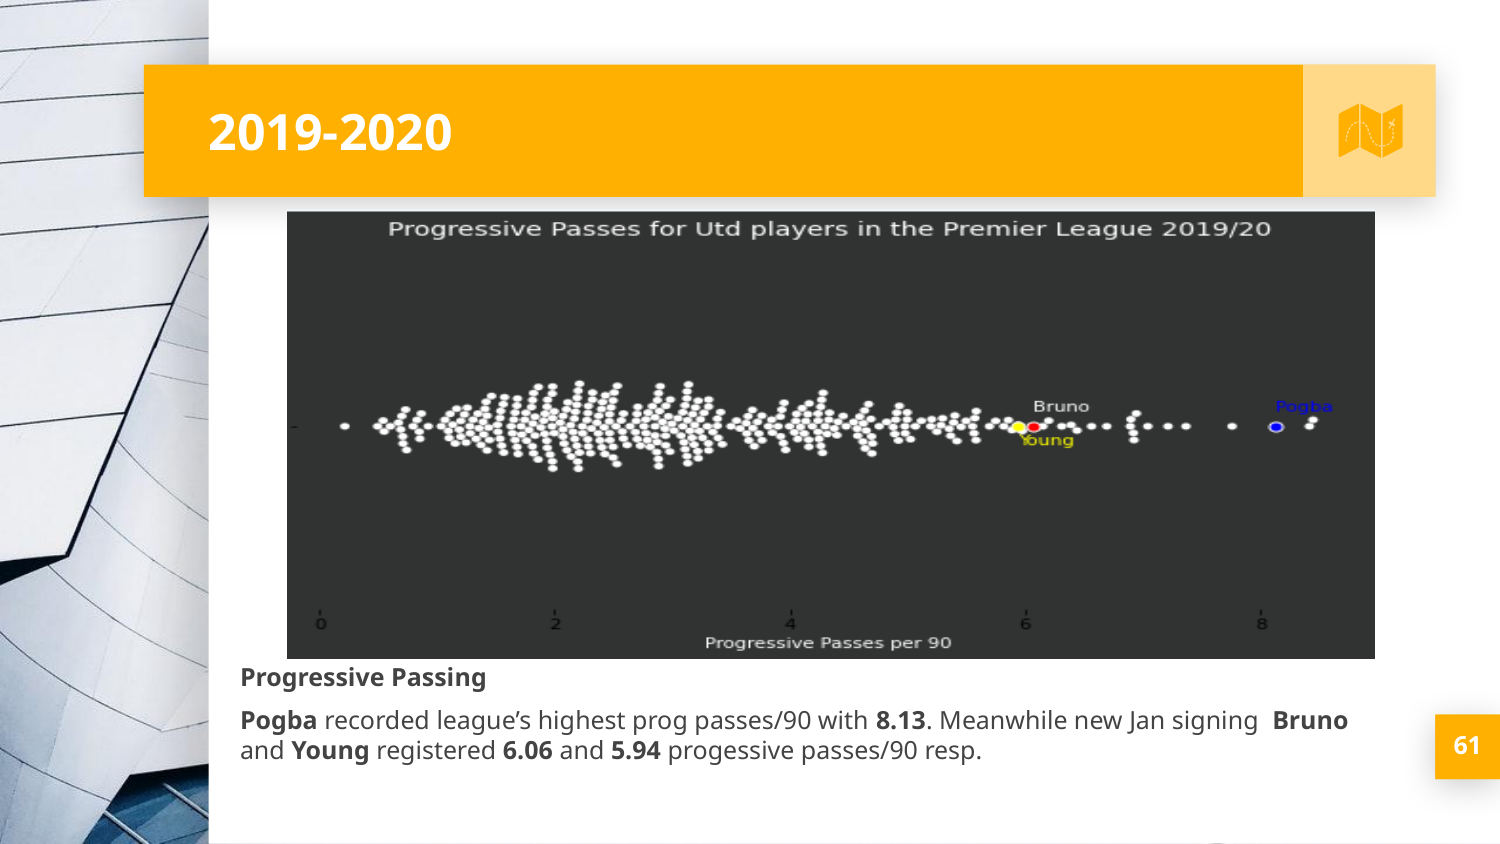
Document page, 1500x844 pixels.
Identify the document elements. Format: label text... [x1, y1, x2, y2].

picture [0, 0, 208, 844]
title 2019-2020 [193, 64, 1300, 197]
picture [287, 209, 1376, 659]
slide_number 61 [1435, 714, 1500, 780]
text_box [1338, 103, 1403, 158]
list Progressive Passing Pogba recorded league’s highest prog passes/90 with 8.13. Meanwhile new Jan signing Bruno and Young registered 6.06 and 5.94 progessive passes/90 resp. [225, 646, 1413, 835]
